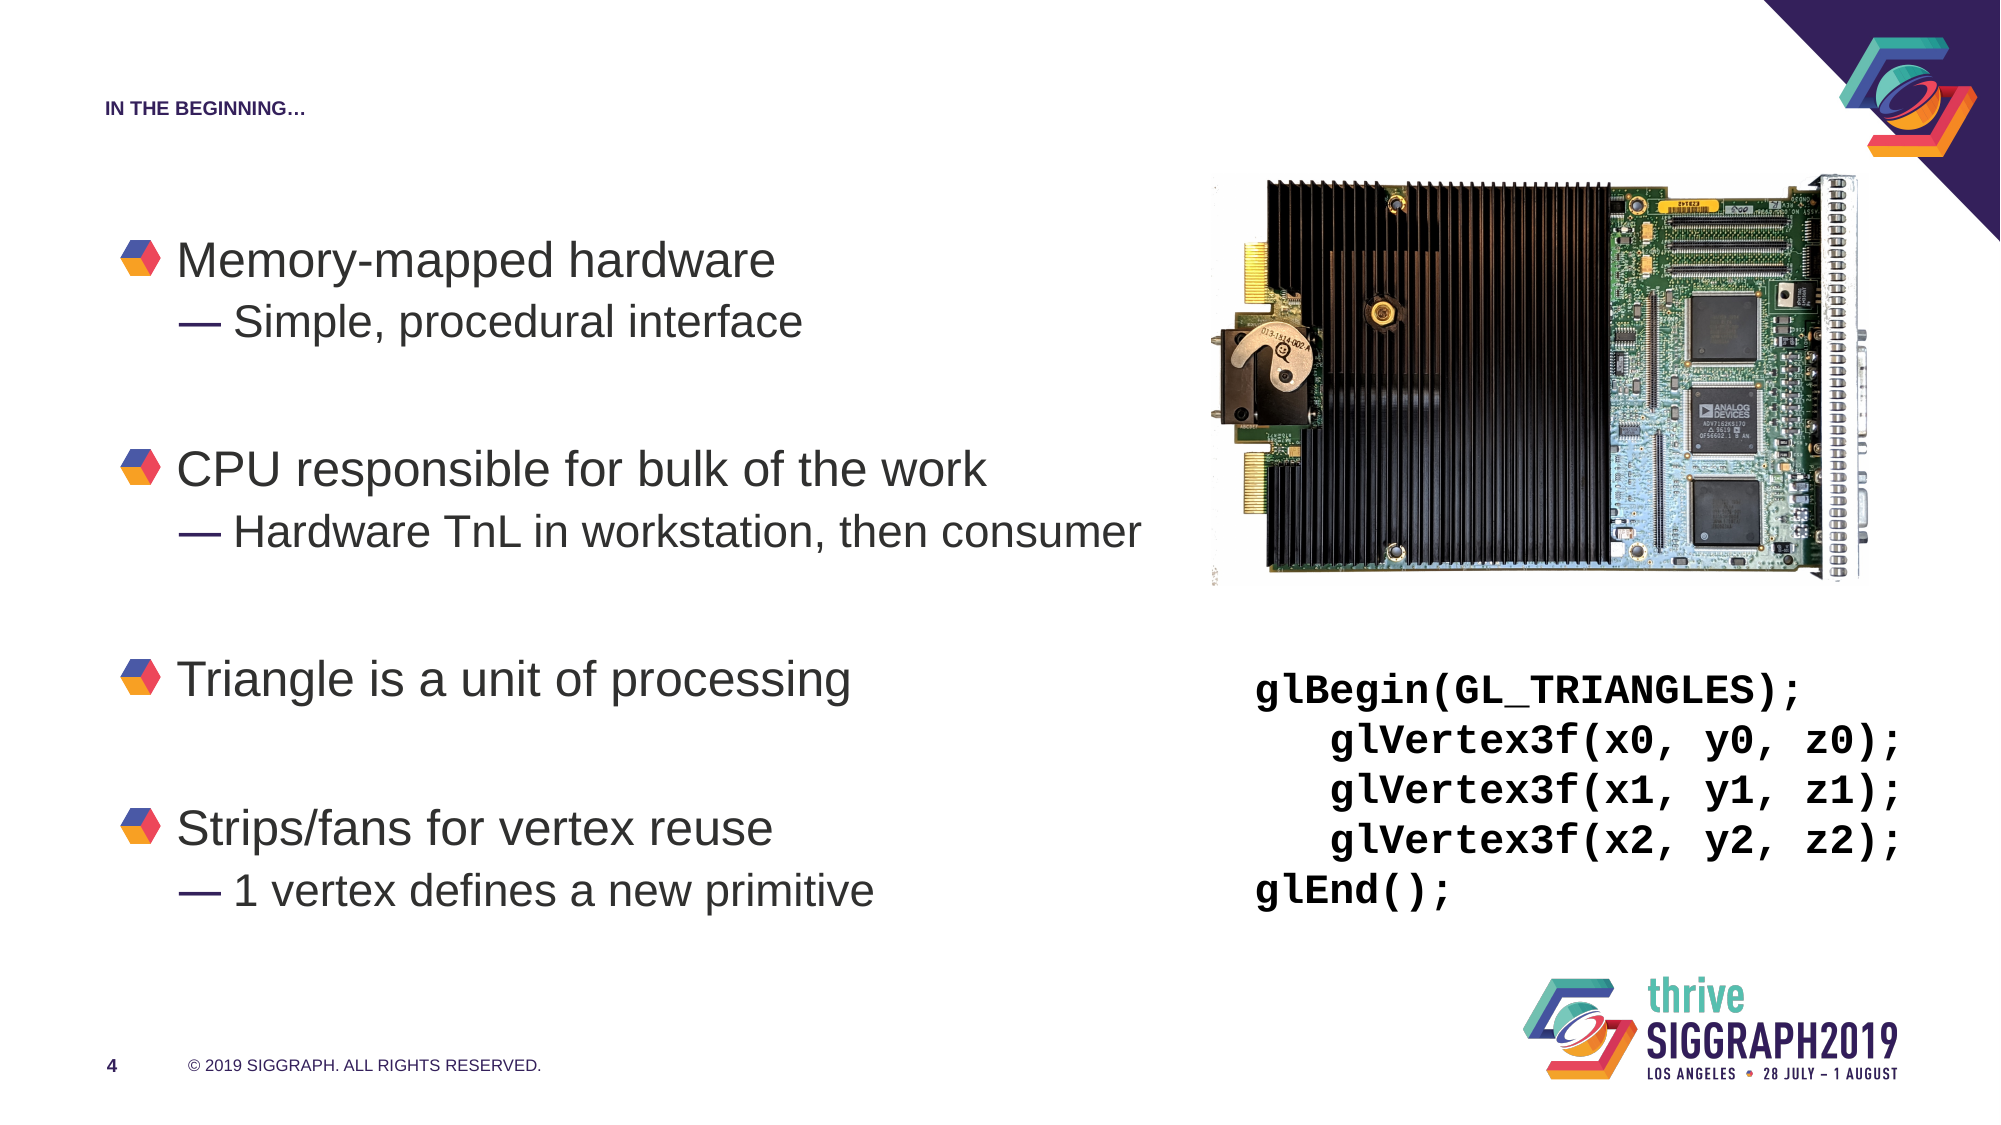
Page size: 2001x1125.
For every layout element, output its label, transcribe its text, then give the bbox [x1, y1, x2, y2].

footer © 2019 SIGGRAPH. ALL RIGHTS RESERVED. [179, 1034, 1463, 1095]
text_box glBegin(GL_TRIANGLES); glVertex3f(x0, y0, z0); glVertex3f(x1, y1, z1); glVertex3f(x2, y2, z2); glEnd(); [1239, 654, 1920, 920]
picture [1, 0, 2000, 1125]
slide_number 4 [106, 1034, 179, 1095]
title In the beginning… [105, 23, 1749, 195]
list Memory-mapped hardware Simple, procedural interface CPU responsible for bulk of the work Hardware TnL in workstation, then consumer Triangle is a unit of processing Strips/fans for vertex reuse 1 vertex defines a new primitive [105, 226, 1896, 1035]
